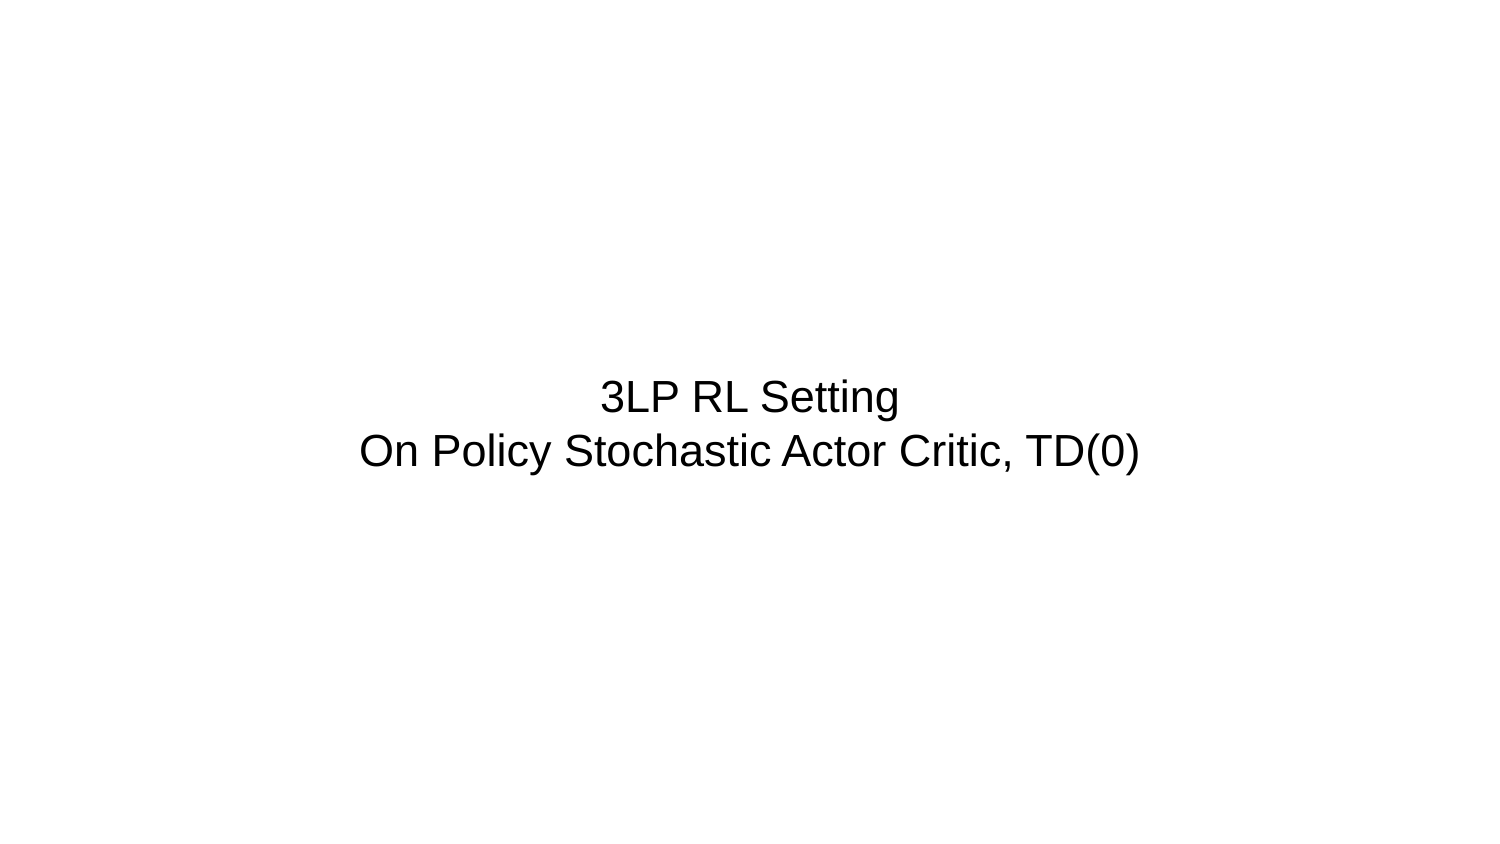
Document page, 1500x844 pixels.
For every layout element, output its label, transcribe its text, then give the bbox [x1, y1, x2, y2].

title 3LP RL Setting On Policy Stochastic Actor Critic, TD(0) [51, 352, 1449, 491]
